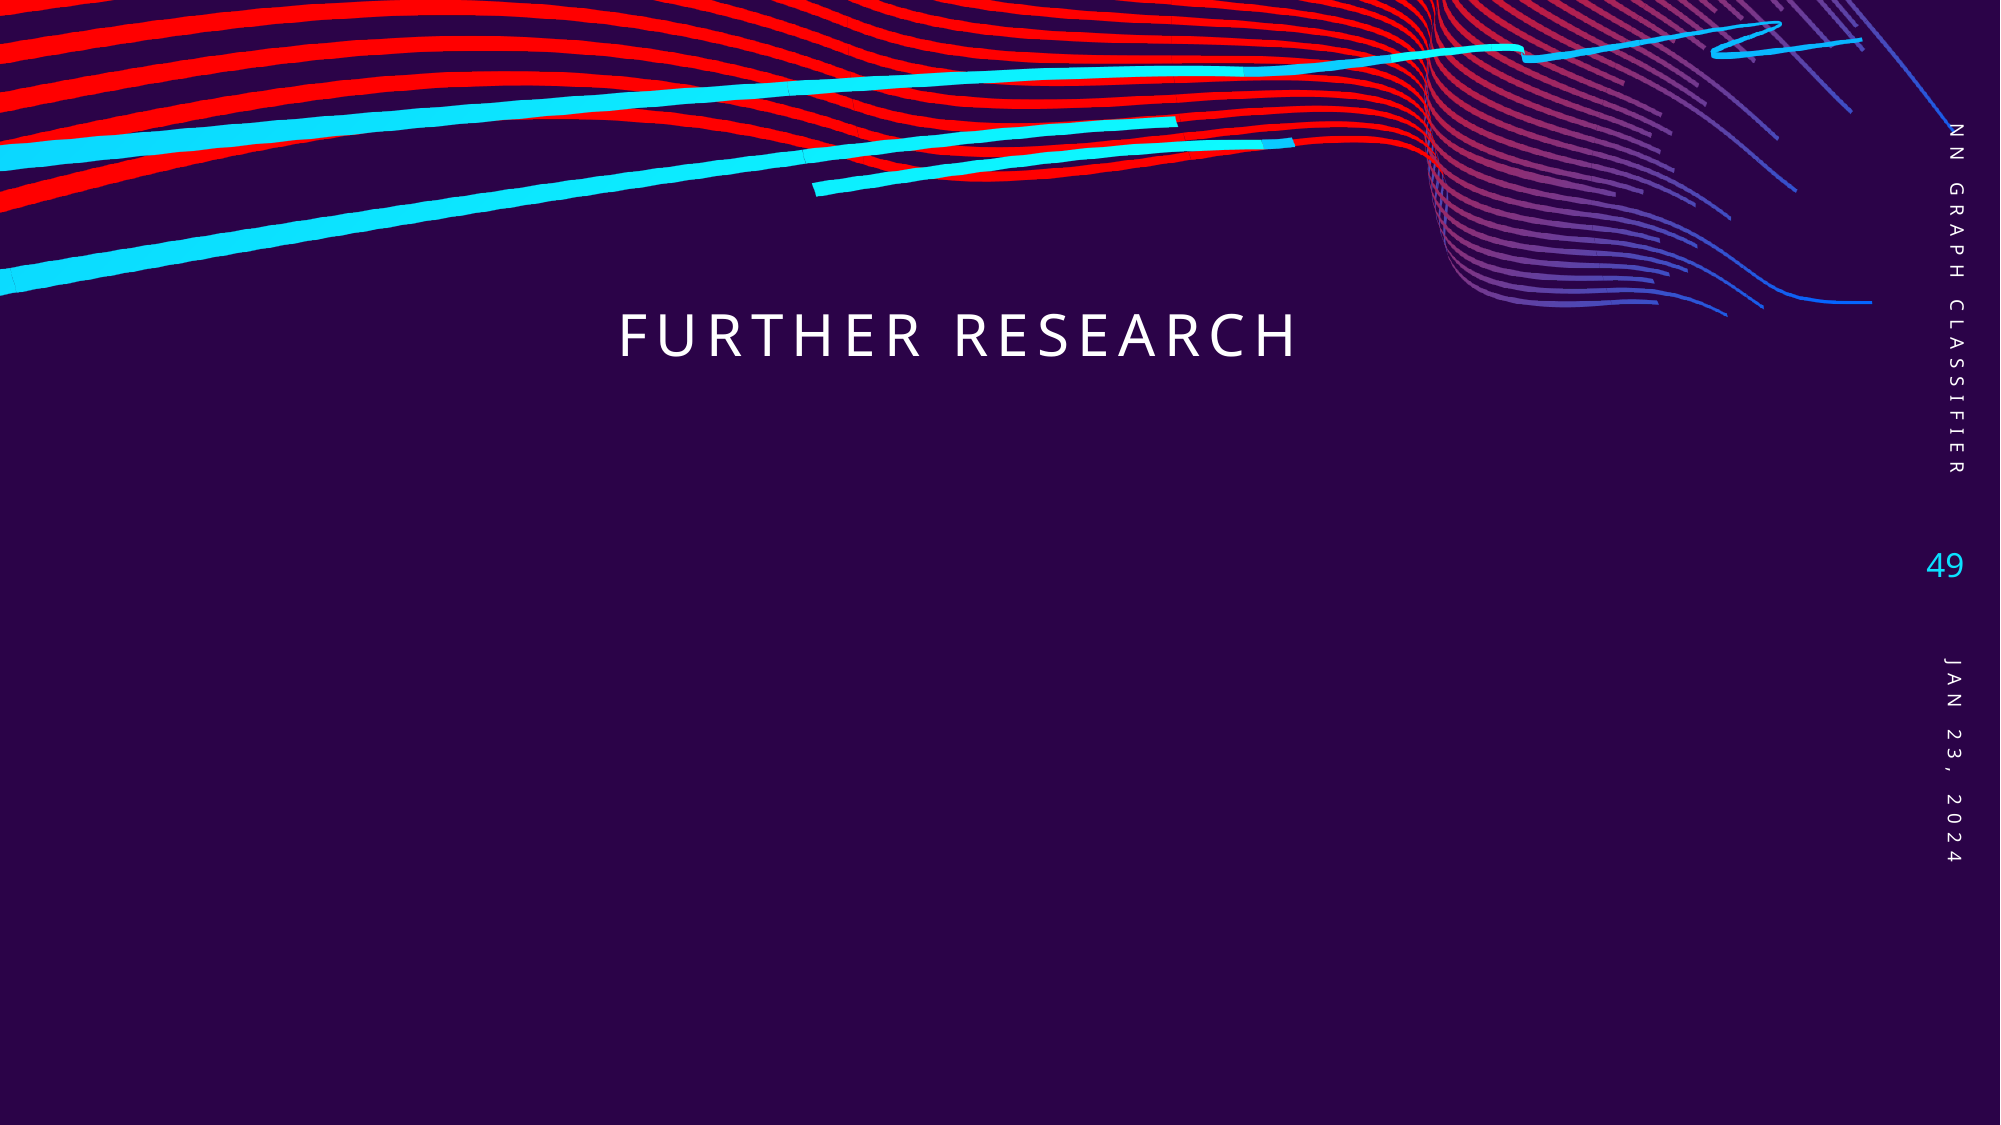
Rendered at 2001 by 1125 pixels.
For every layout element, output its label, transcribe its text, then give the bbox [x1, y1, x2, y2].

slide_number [1925, 645, 1986, 1080]
slide_number 49 [1889, 519, 1980, 615]
title Further Research [602, 299, 1353, 395]
footer NN Graph Classifier [1926, 33, 1987, 489]
picture [0, 0, 2000, 1125]
